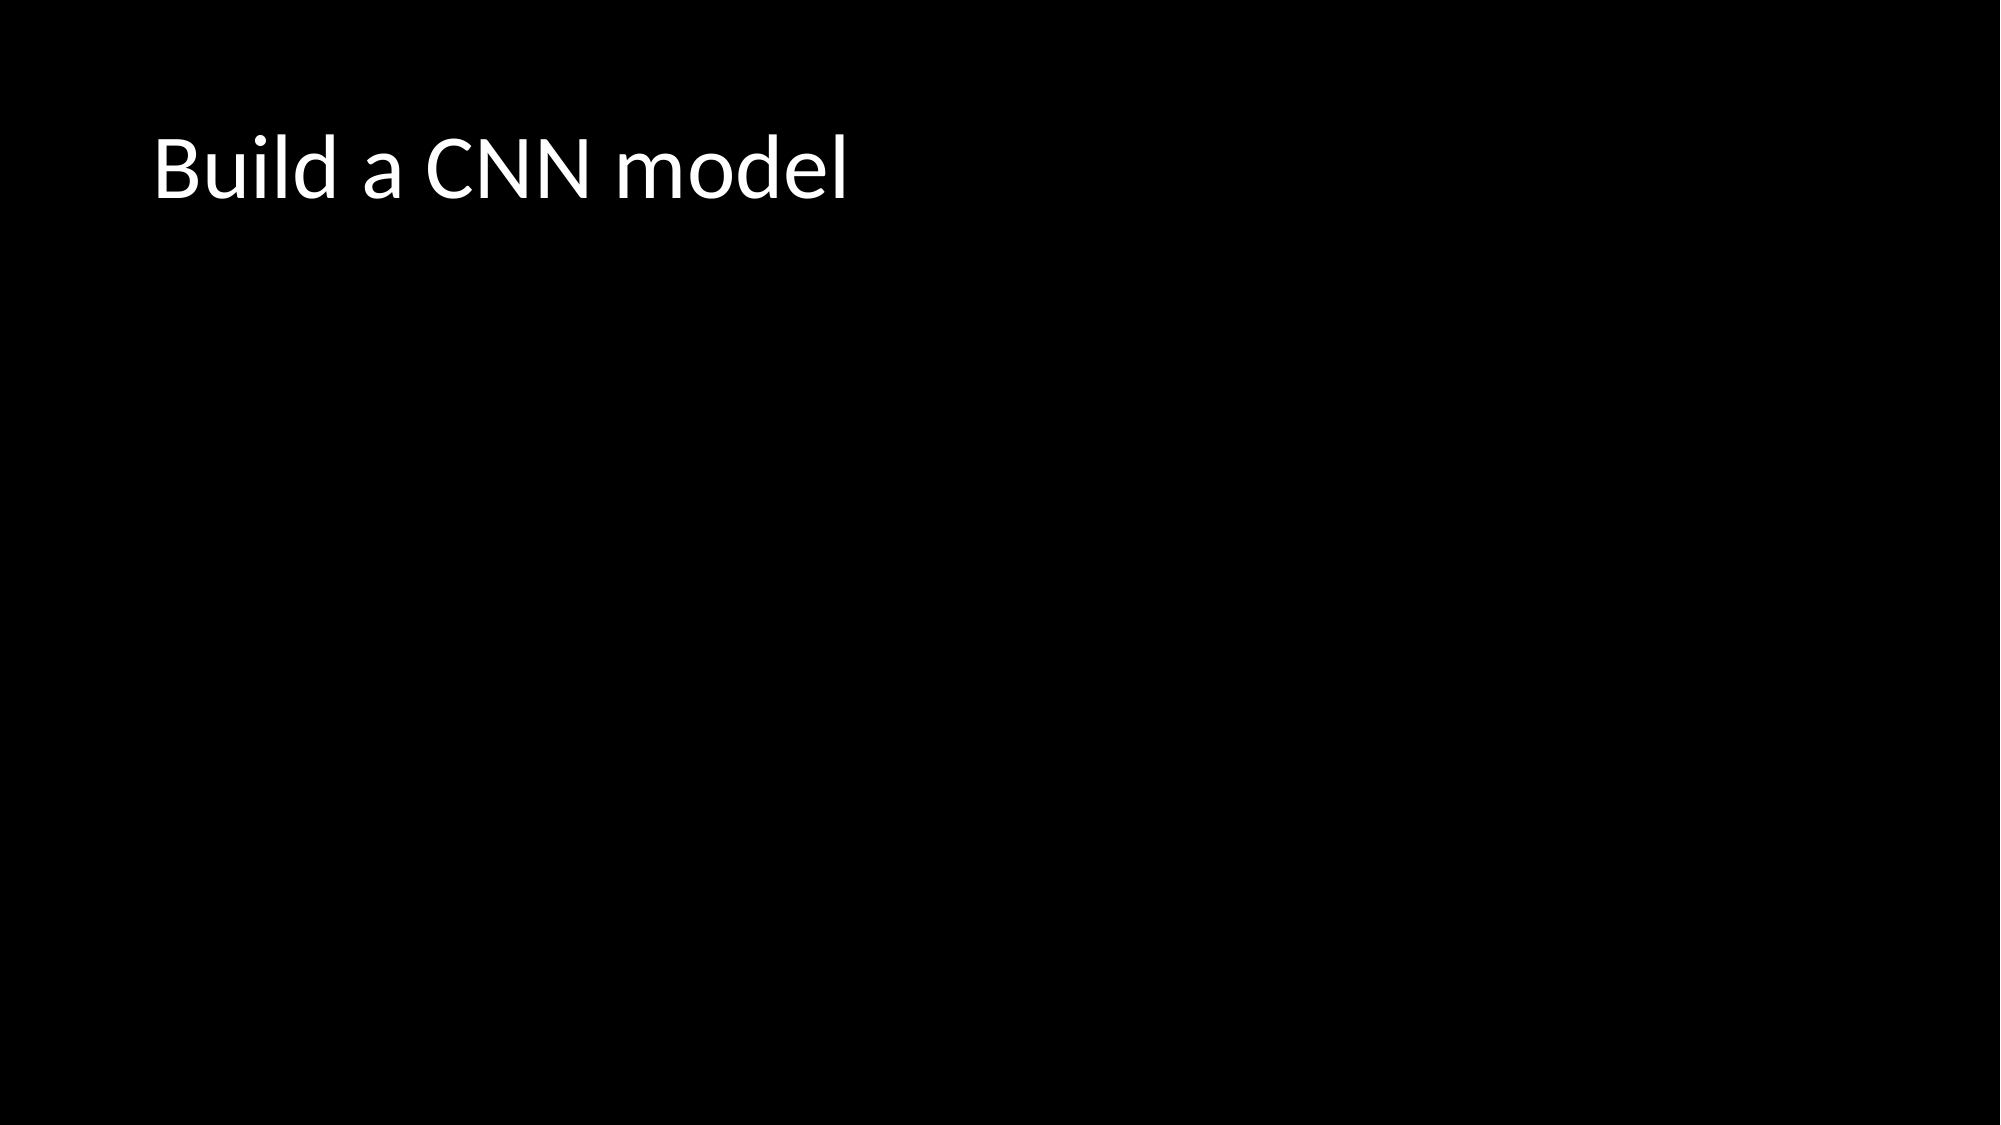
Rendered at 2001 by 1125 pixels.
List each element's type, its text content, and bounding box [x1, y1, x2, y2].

title Build a CNN model [137, 59, 1863, 278]
